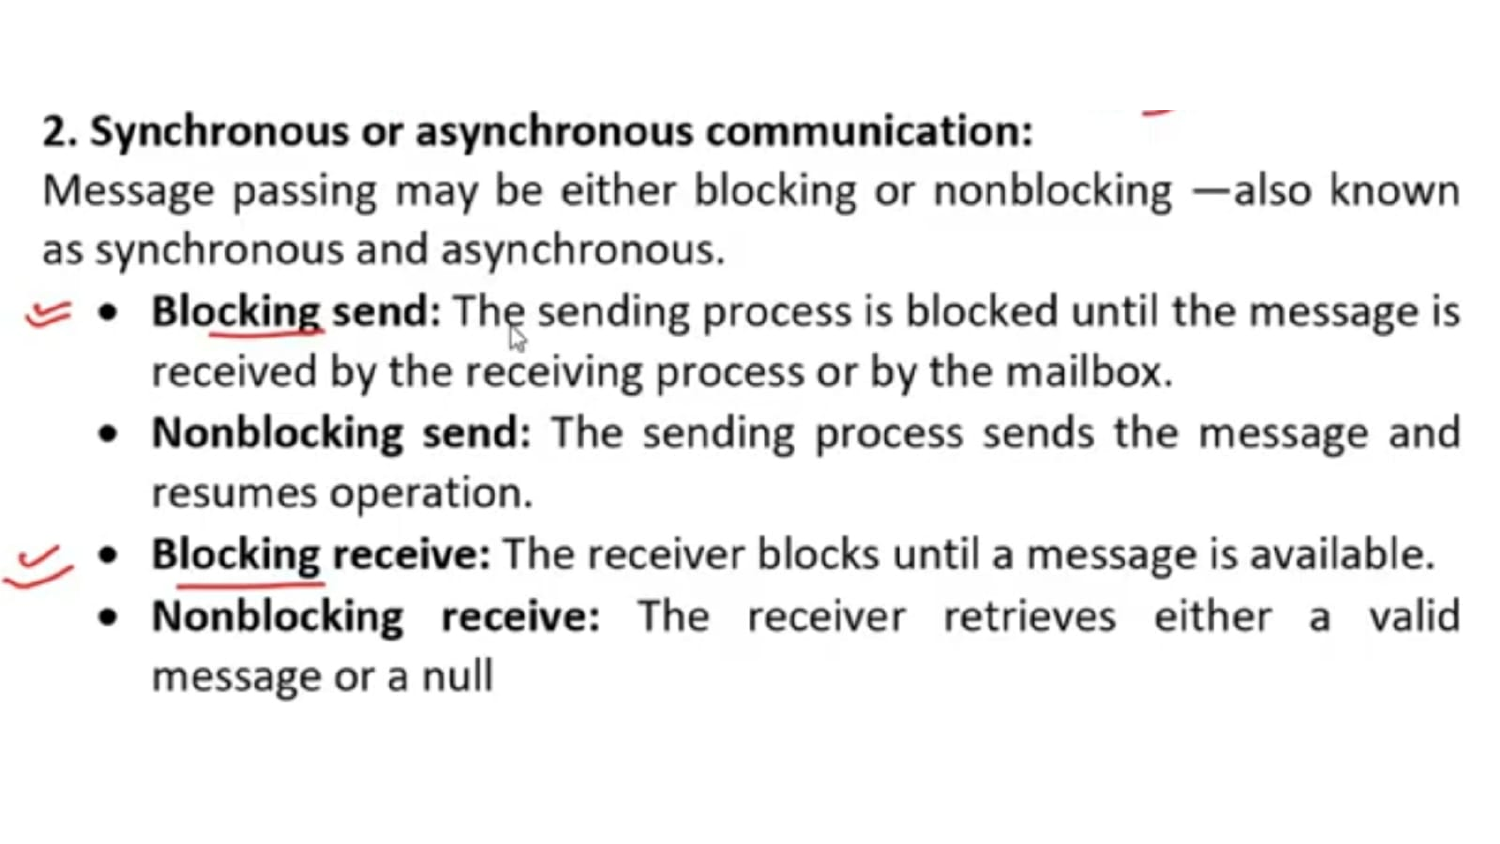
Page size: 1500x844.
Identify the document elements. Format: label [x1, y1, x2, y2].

picture [0, 110, 1500, 734]
